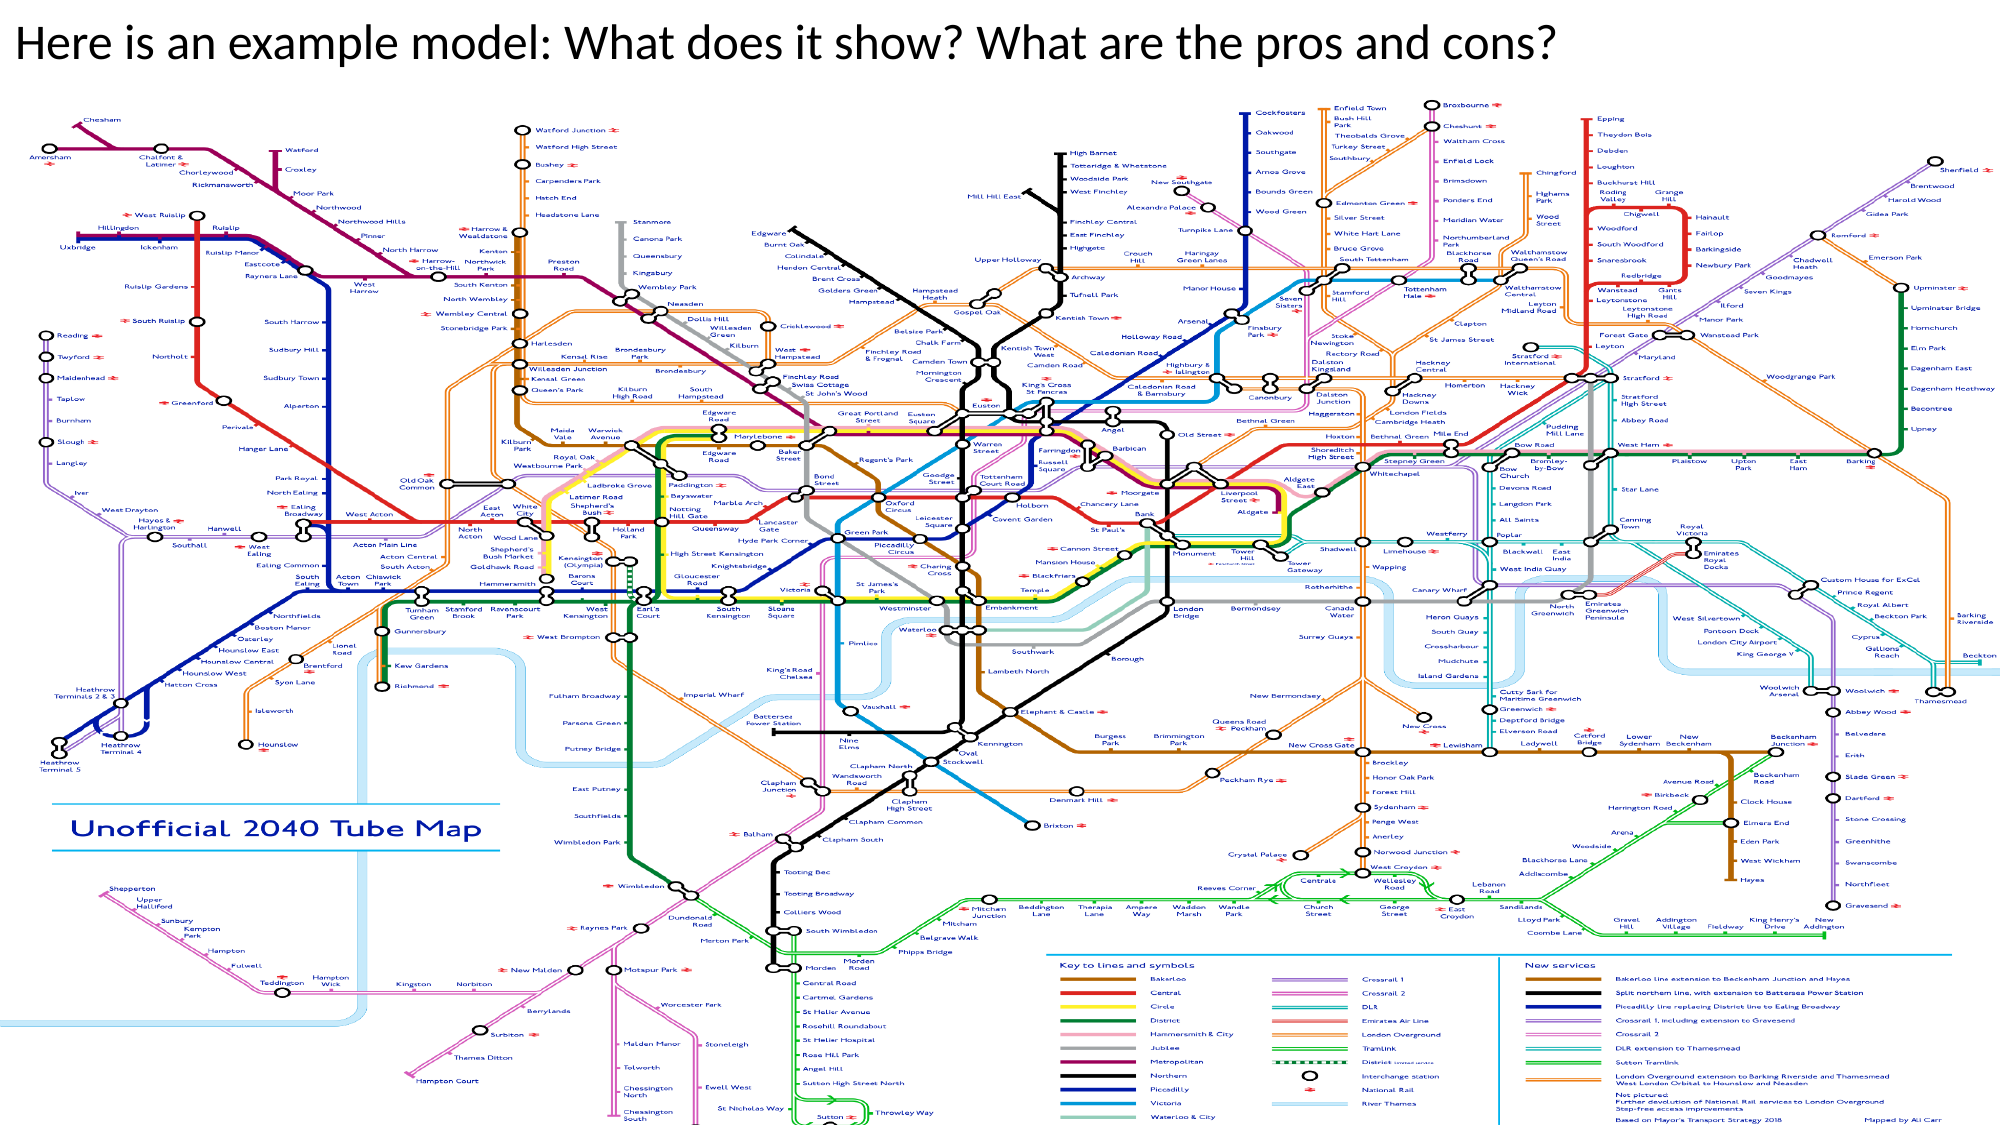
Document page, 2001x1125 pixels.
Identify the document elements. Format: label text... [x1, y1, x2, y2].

picture [0, 95, 2000, 1125]
title Here is an example model: What does it show? What are the pros and cons? [0, 0, 1725, 88]
